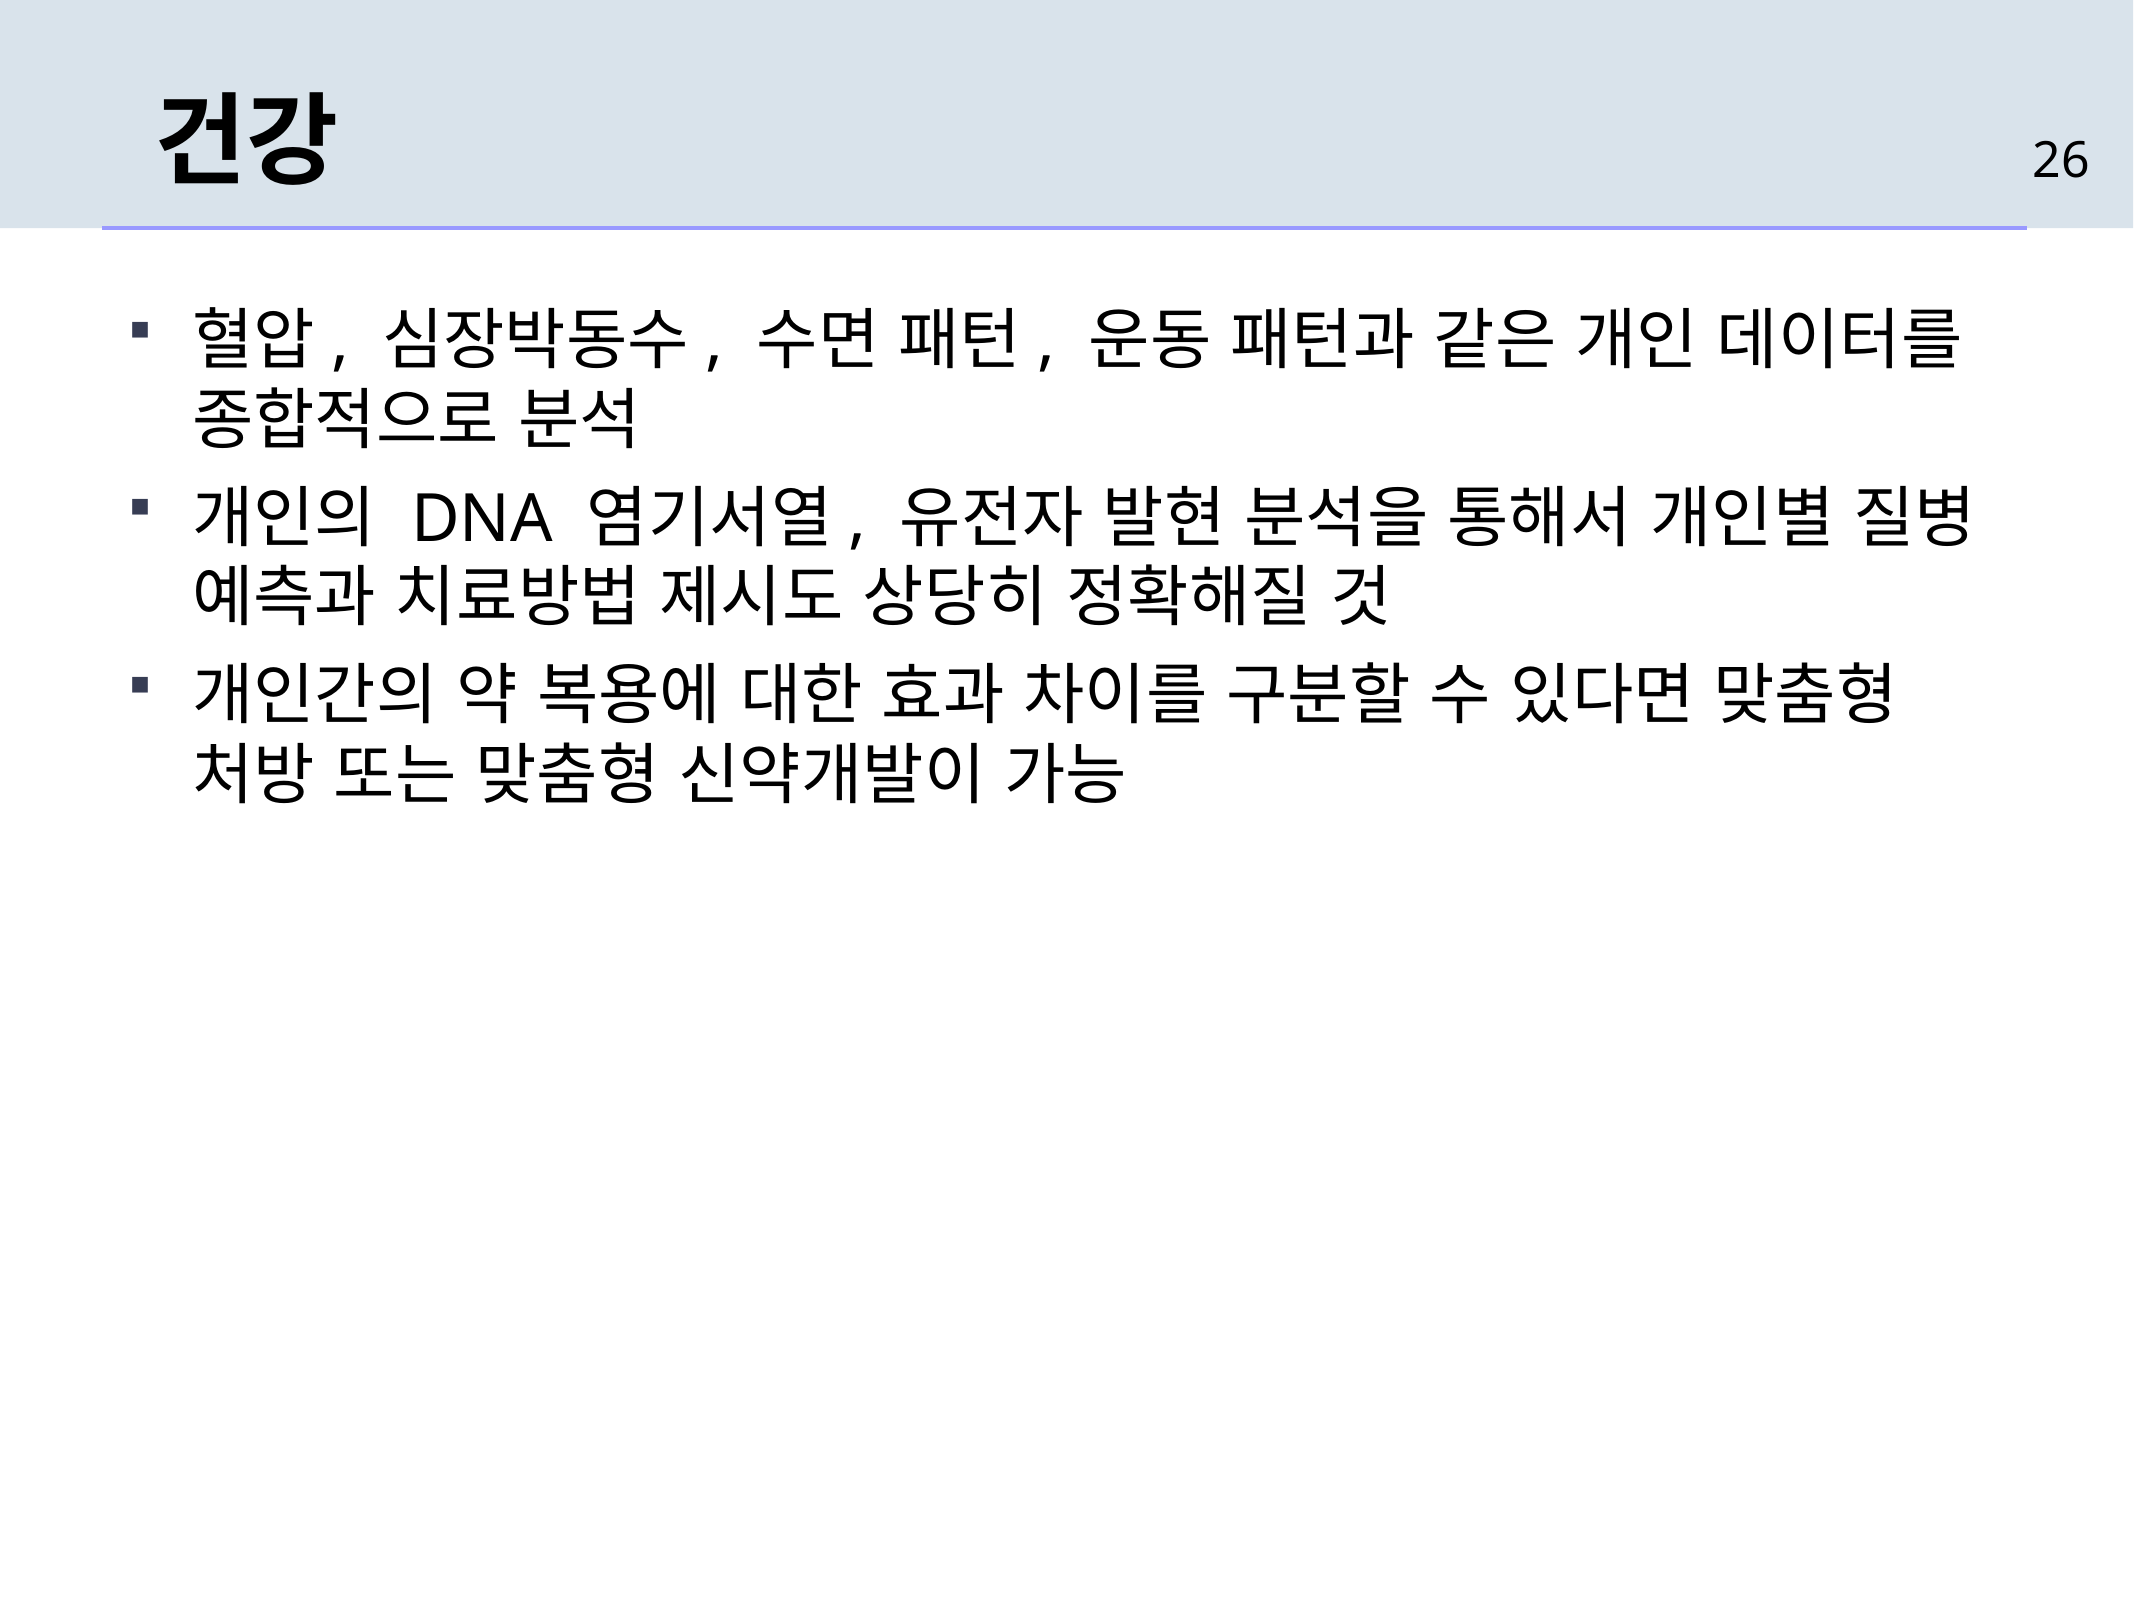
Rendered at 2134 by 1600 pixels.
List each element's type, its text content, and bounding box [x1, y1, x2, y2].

list 혈압, 심장박동수, 수면 패턴, 운동 패턴과 같은 개인 데이터를 종합적으로 분석 개인의 DNA 염기서열, 유전자 발현 분석을 통해서 개인별 질병 예측과 치료방법 제시도 상당히 정확해질 것 개인간의 약 복용에 대한 효과 차이를 구분할 수 있다면 맞춤형 처방 또는 맞춤형 신약개발이 가능 [106, 285, 2027, 1438]
slide_number 26 [2011, 116, 2134, 203]
title 건강 [133, 55, 2024, 208]
